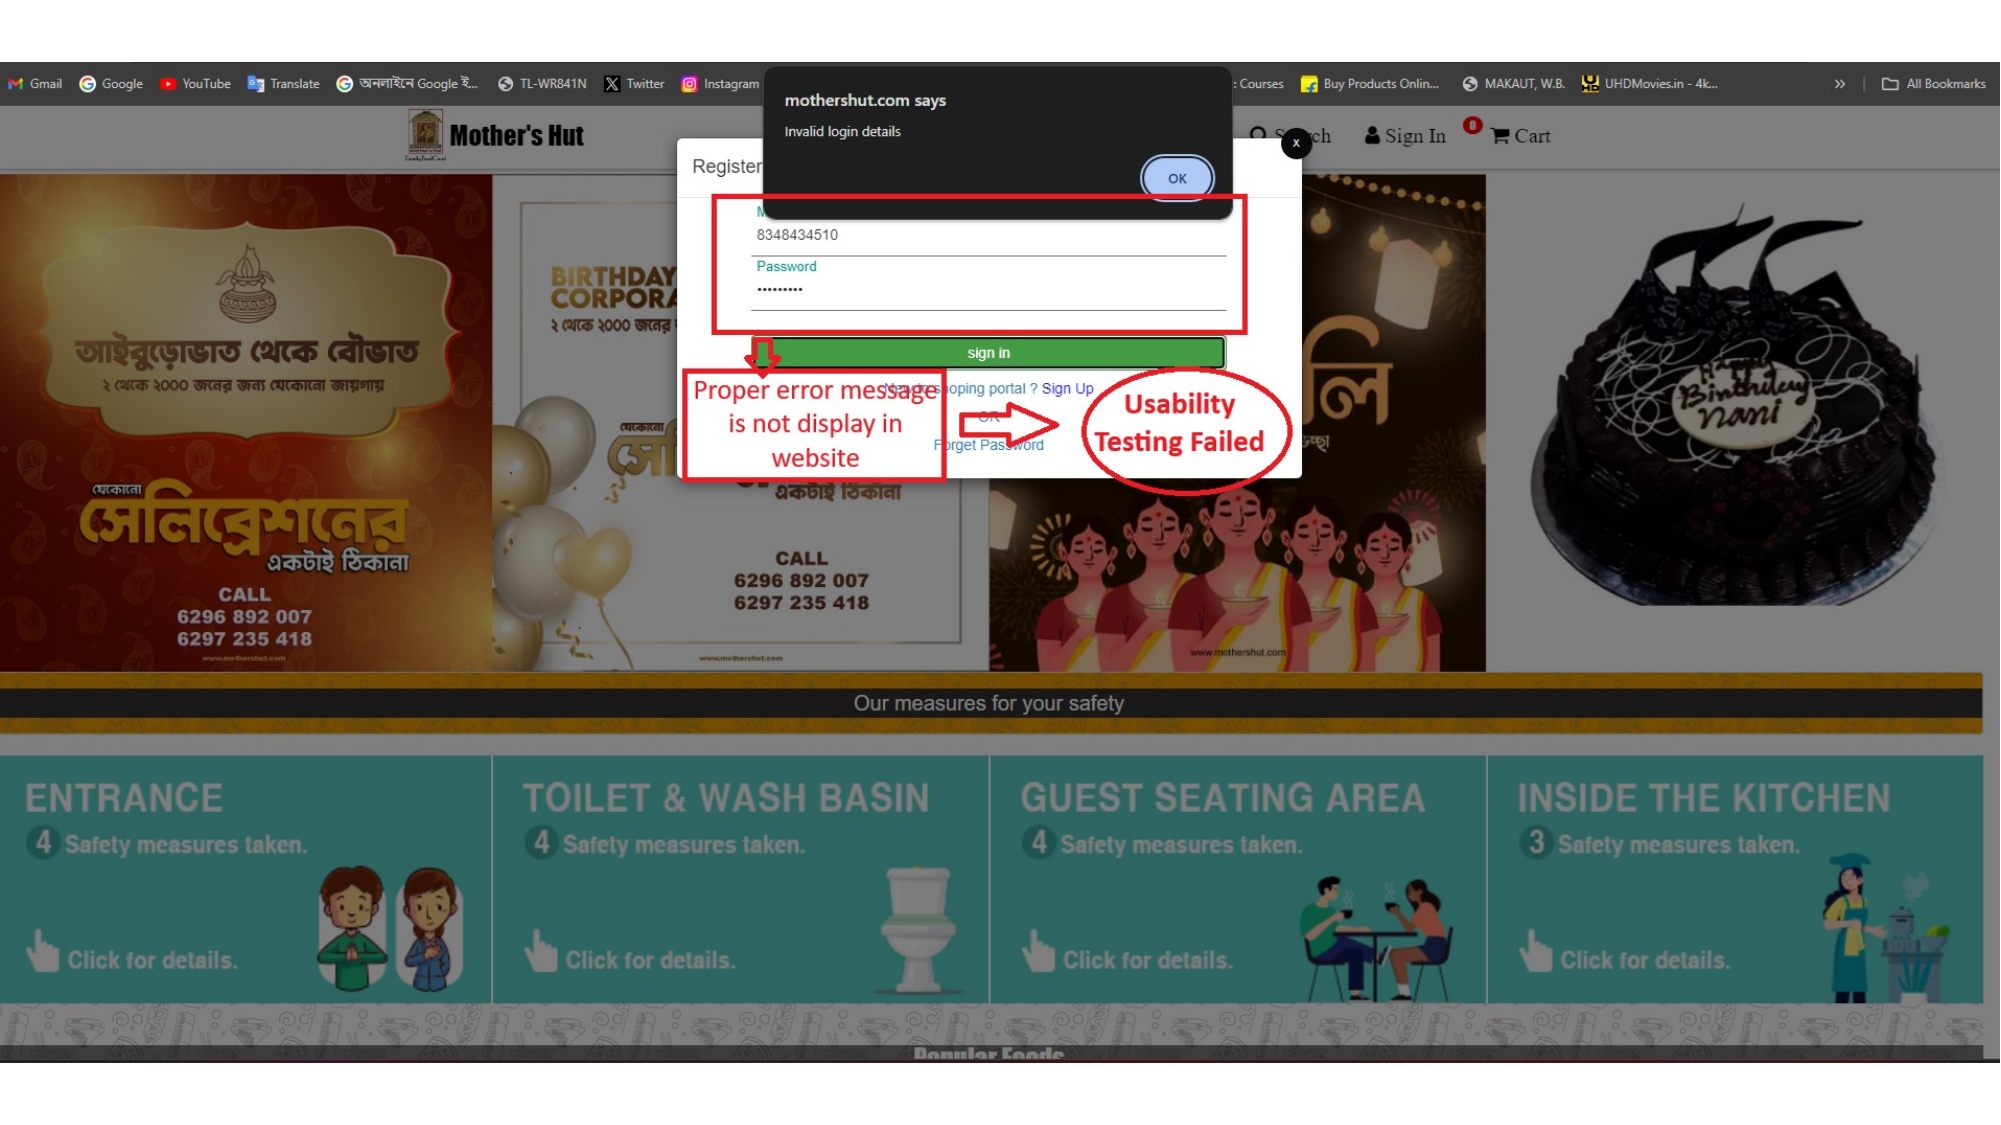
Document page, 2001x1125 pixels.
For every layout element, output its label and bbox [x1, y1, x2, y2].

picture [0, 62, 2000, 1063]
